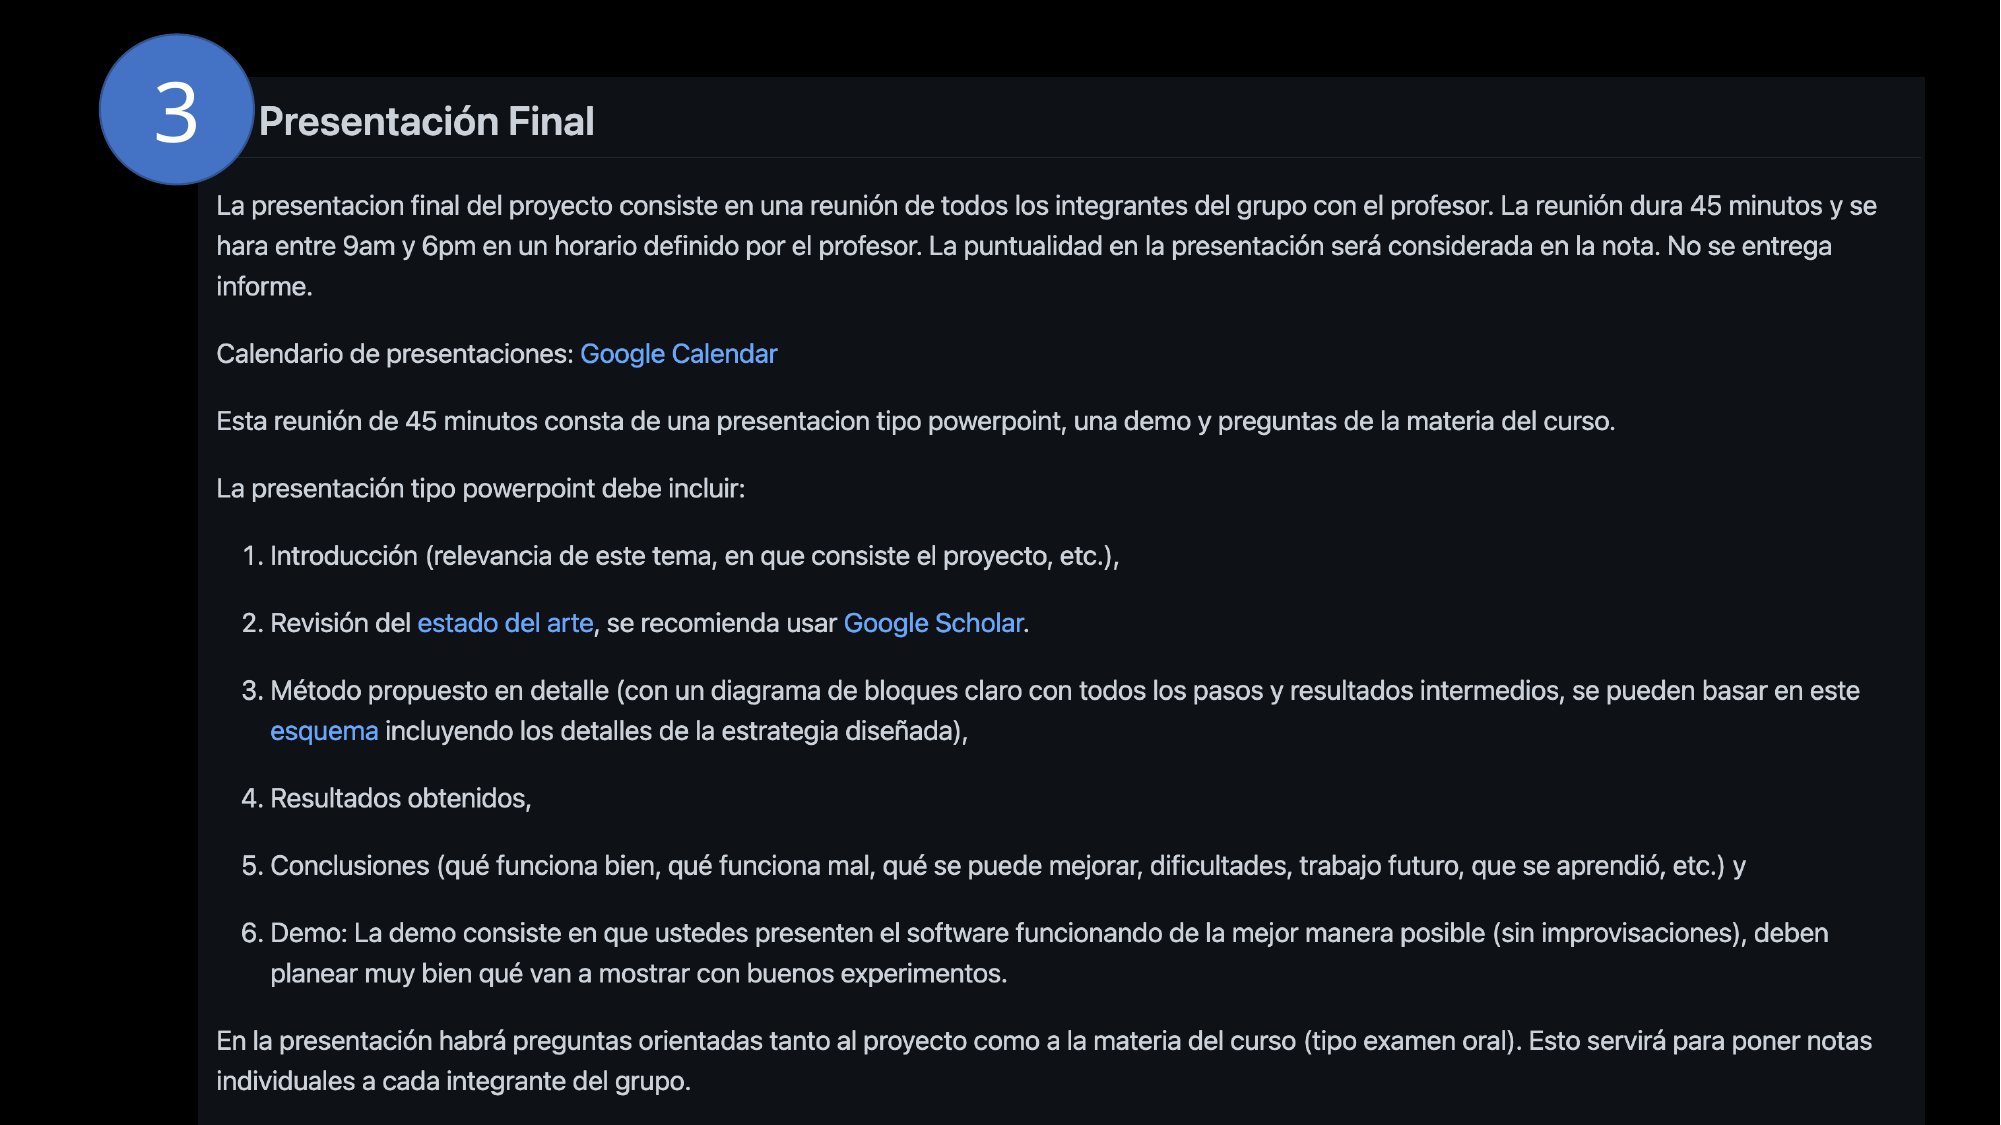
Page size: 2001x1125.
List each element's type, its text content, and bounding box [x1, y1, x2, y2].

picture [198, 77, 1925, 1125]
text_box 3 [98, 33, 248, 186]
